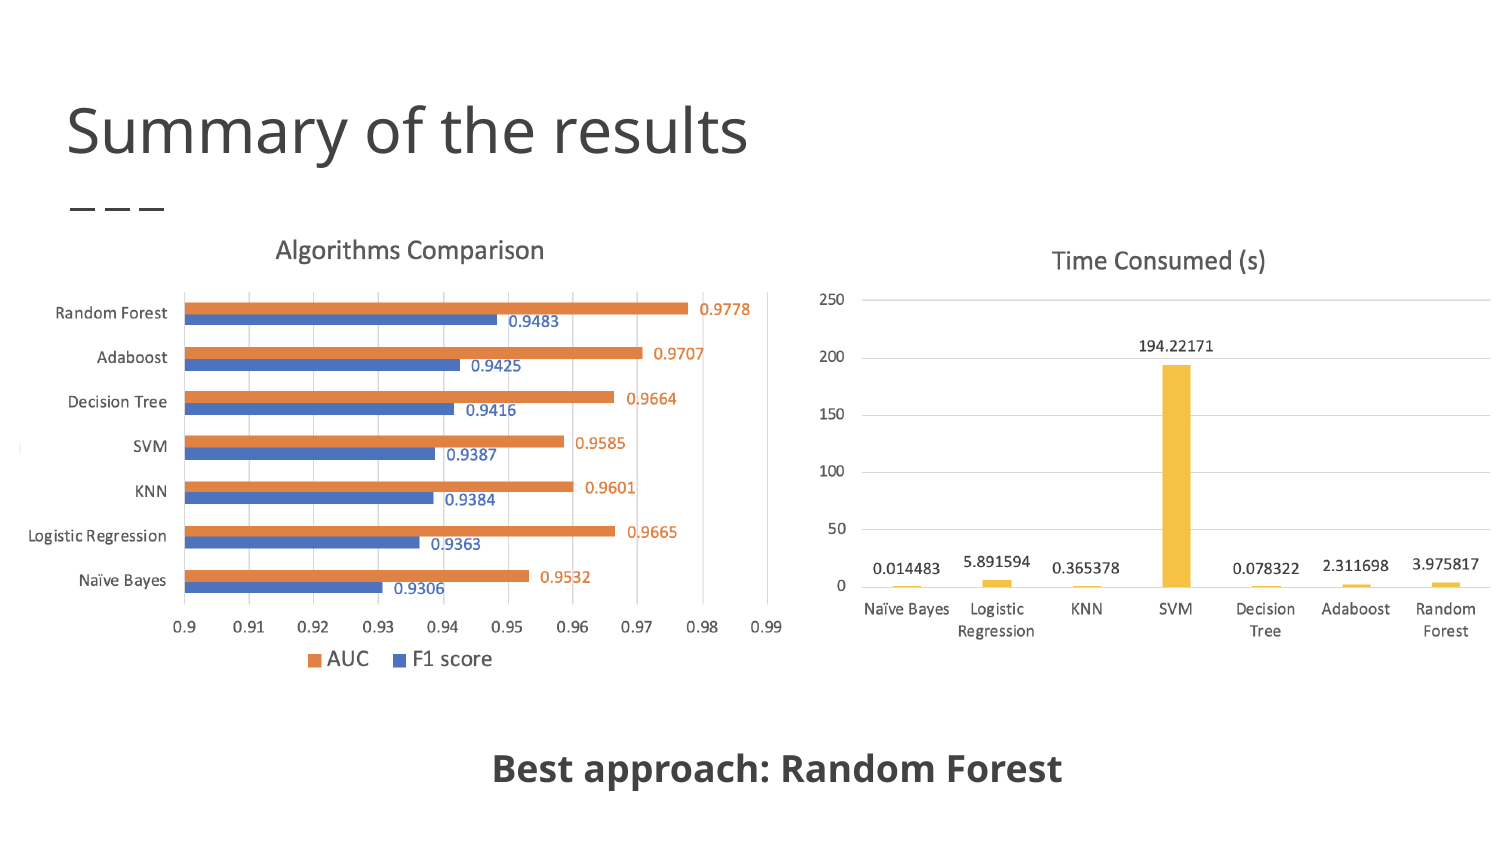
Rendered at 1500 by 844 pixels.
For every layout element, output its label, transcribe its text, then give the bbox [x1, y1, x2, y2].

picture [815, 240, 1499, 646]
list Best approach: Random Forest [476, 723, 1159, 787]
title Summary of the results [51, 61, 1449, 182]
picture [18, 224, 800, 673]
